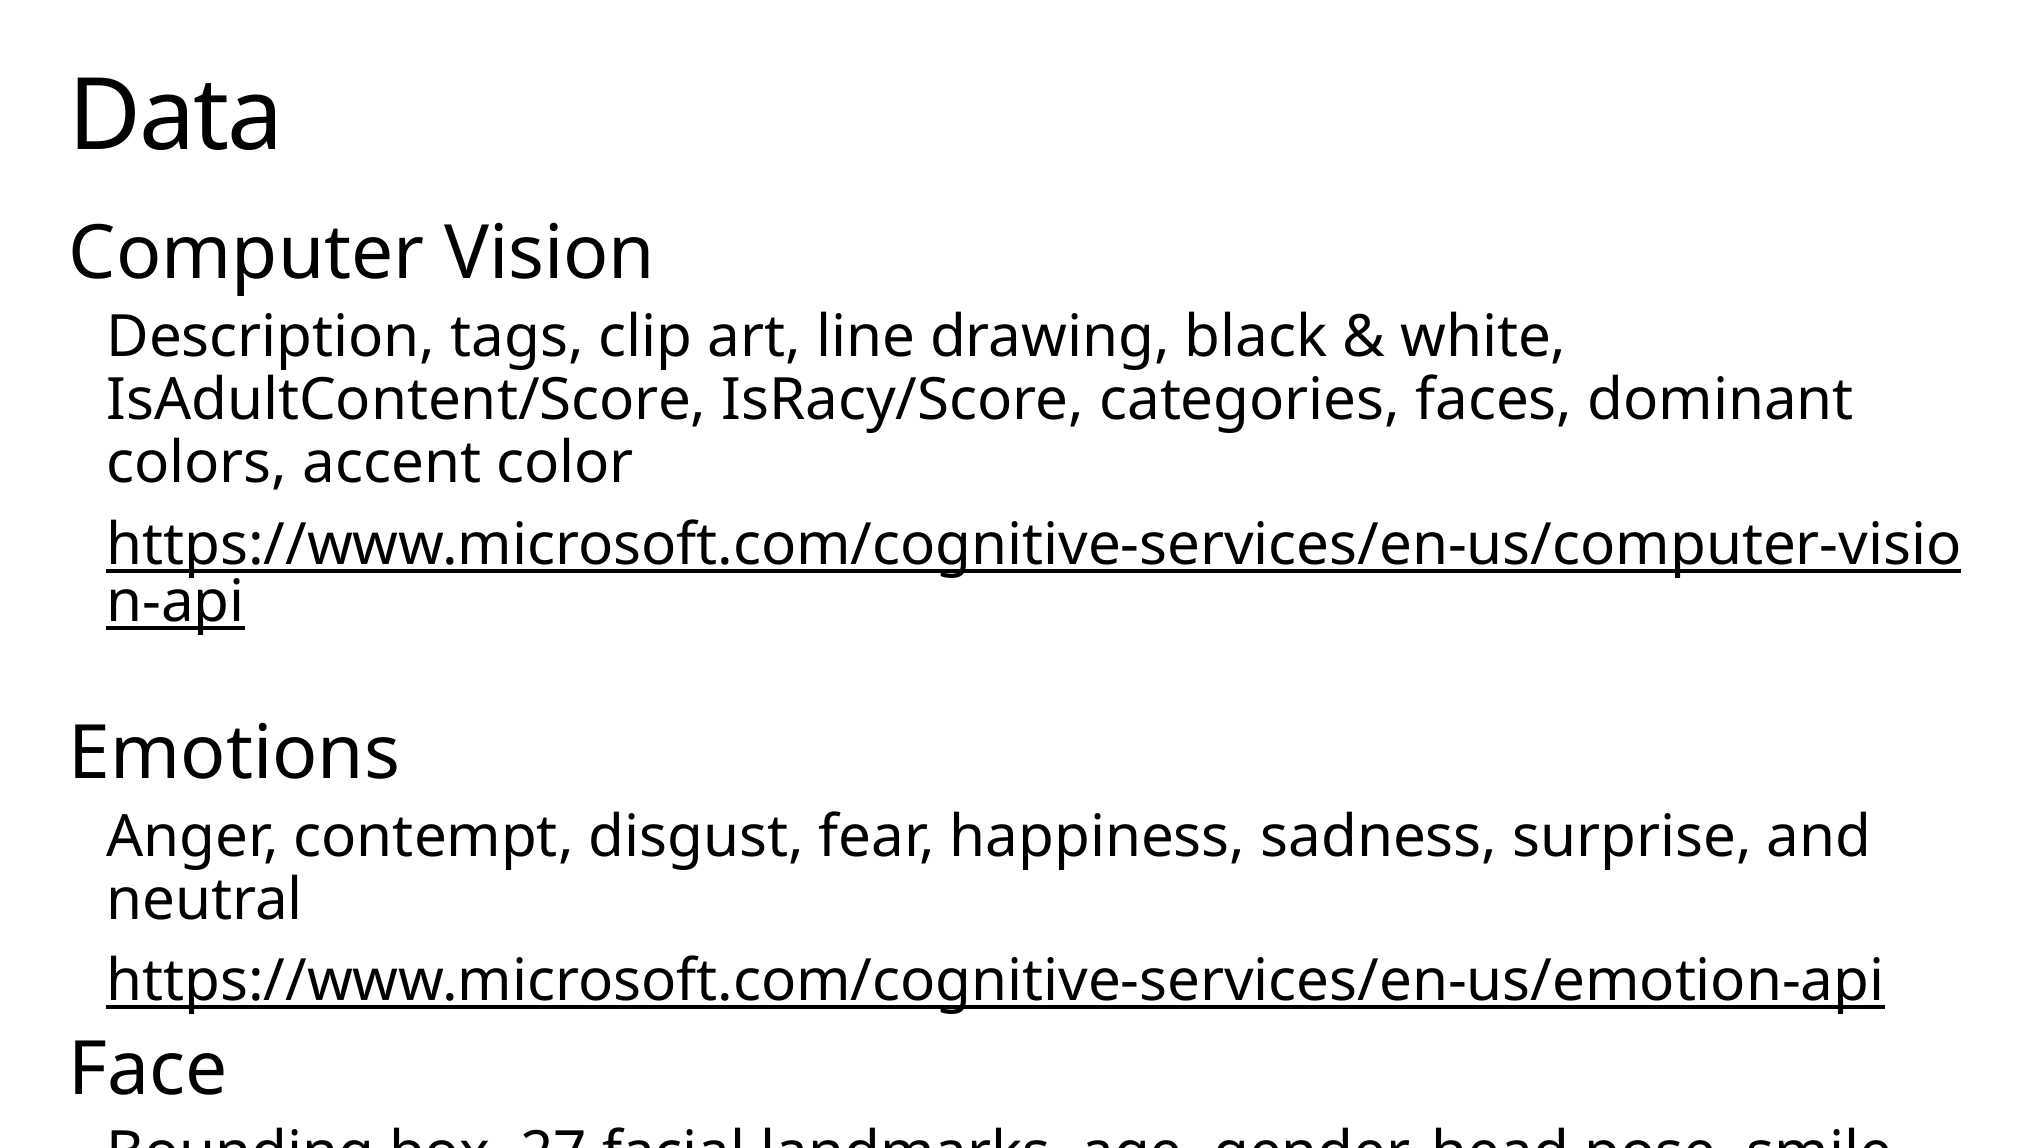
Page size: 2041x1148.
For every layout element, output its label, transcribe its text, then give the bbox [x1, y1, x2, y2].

list Computer Vision Description, tags, clip art, line drawing, black & white, IsAdultContent/Score, IsRacy/Score, categories, faces, dominant colors, accent color https://www.microsoft.com/cognitive-services/en-us/computer-vision-api Emotions Anger, contempt, disgust, fear, happiness, sadness, surprise, and neutral https://www.microsoft.com/cognitive-services/en-us/emotion-api Face Bounding box, 27 facial landmarks, age, gender, head pose, smile, facial hair, glasses https://www.microsoft.com/cognitive-services/en-us/face-api [45, 198, 1996, 977]
title Data [45, 48, 1996, 198]
